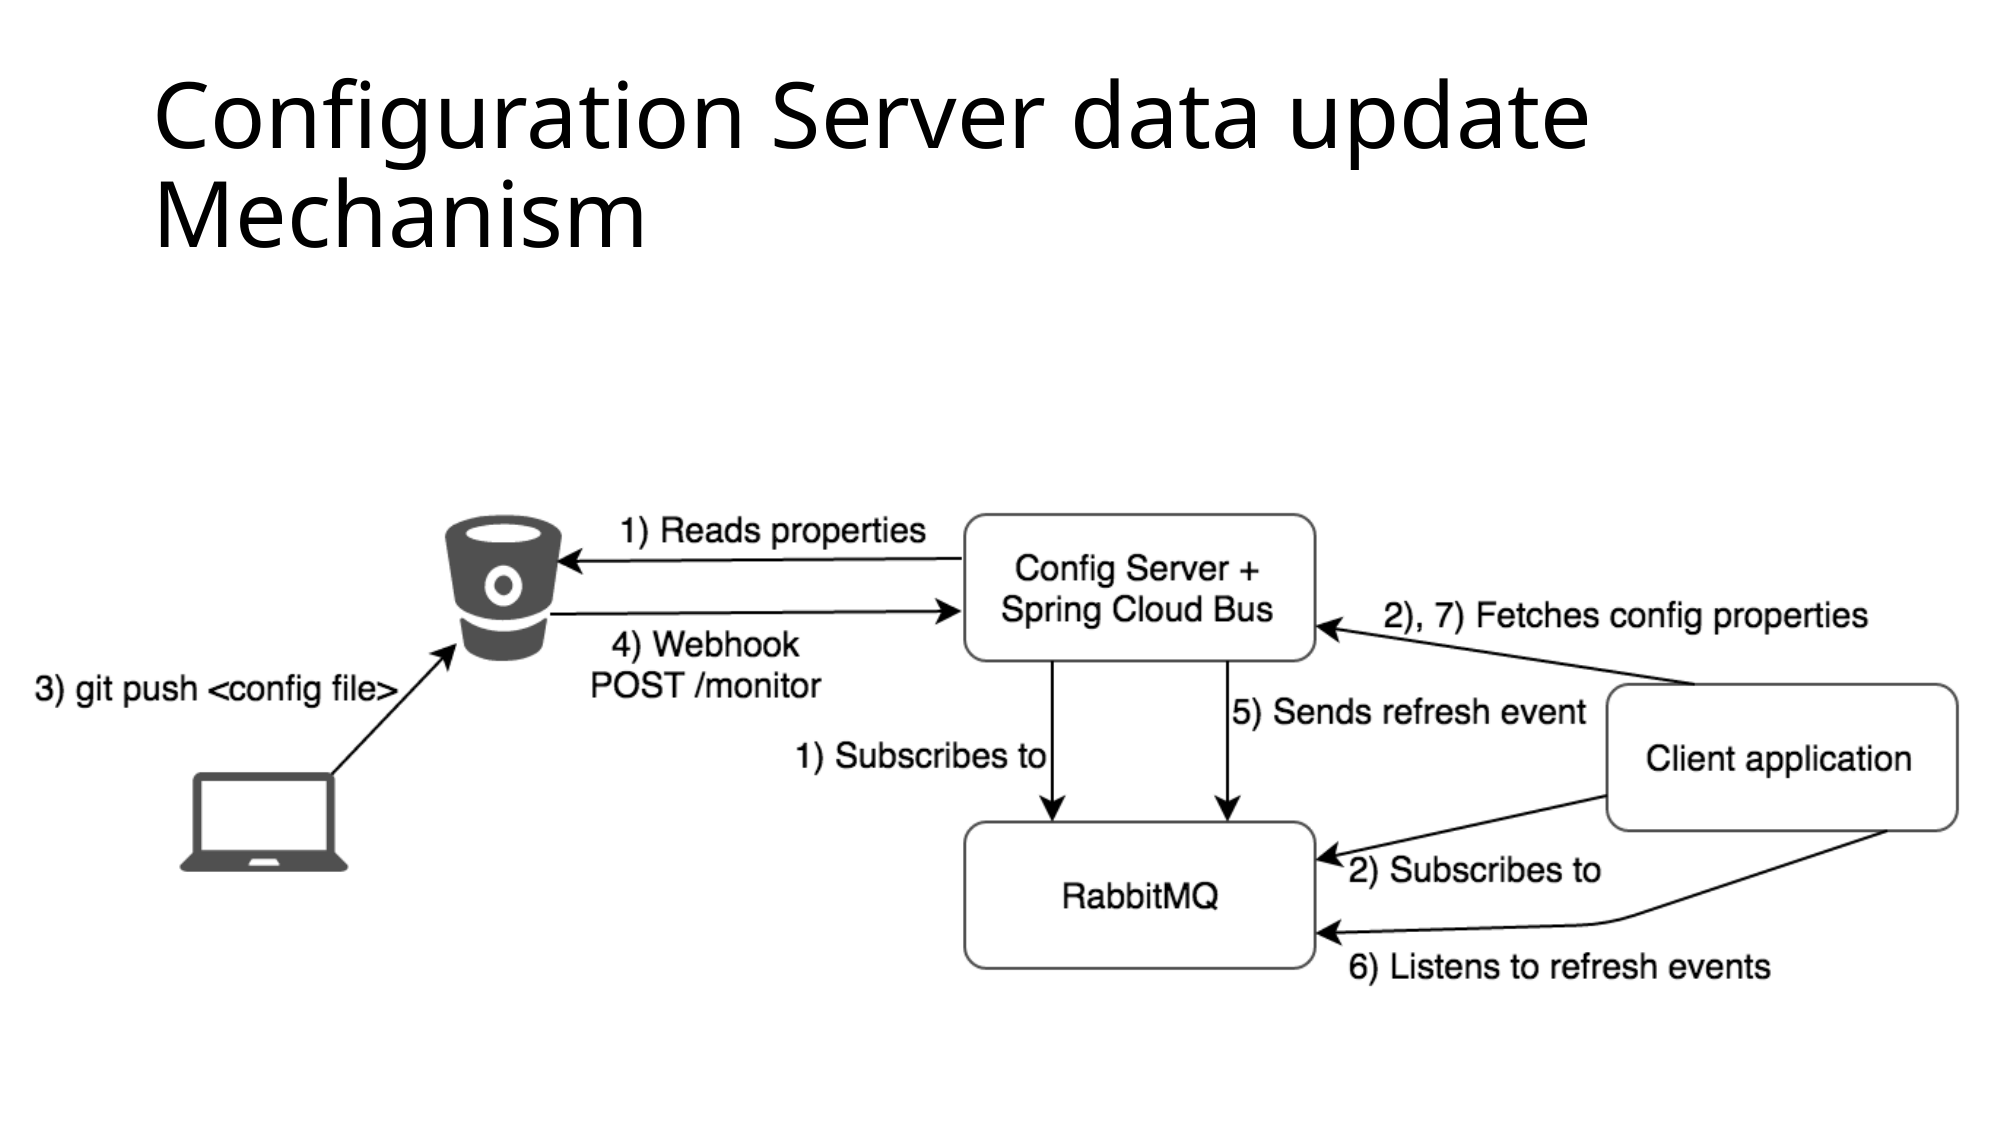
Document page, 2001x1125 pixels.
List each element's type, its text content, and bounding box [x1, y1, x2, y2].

title Configuration Server data update Mechanism [137, 59, 1863, 278]
picture [0, 484, 2000, 1014]
